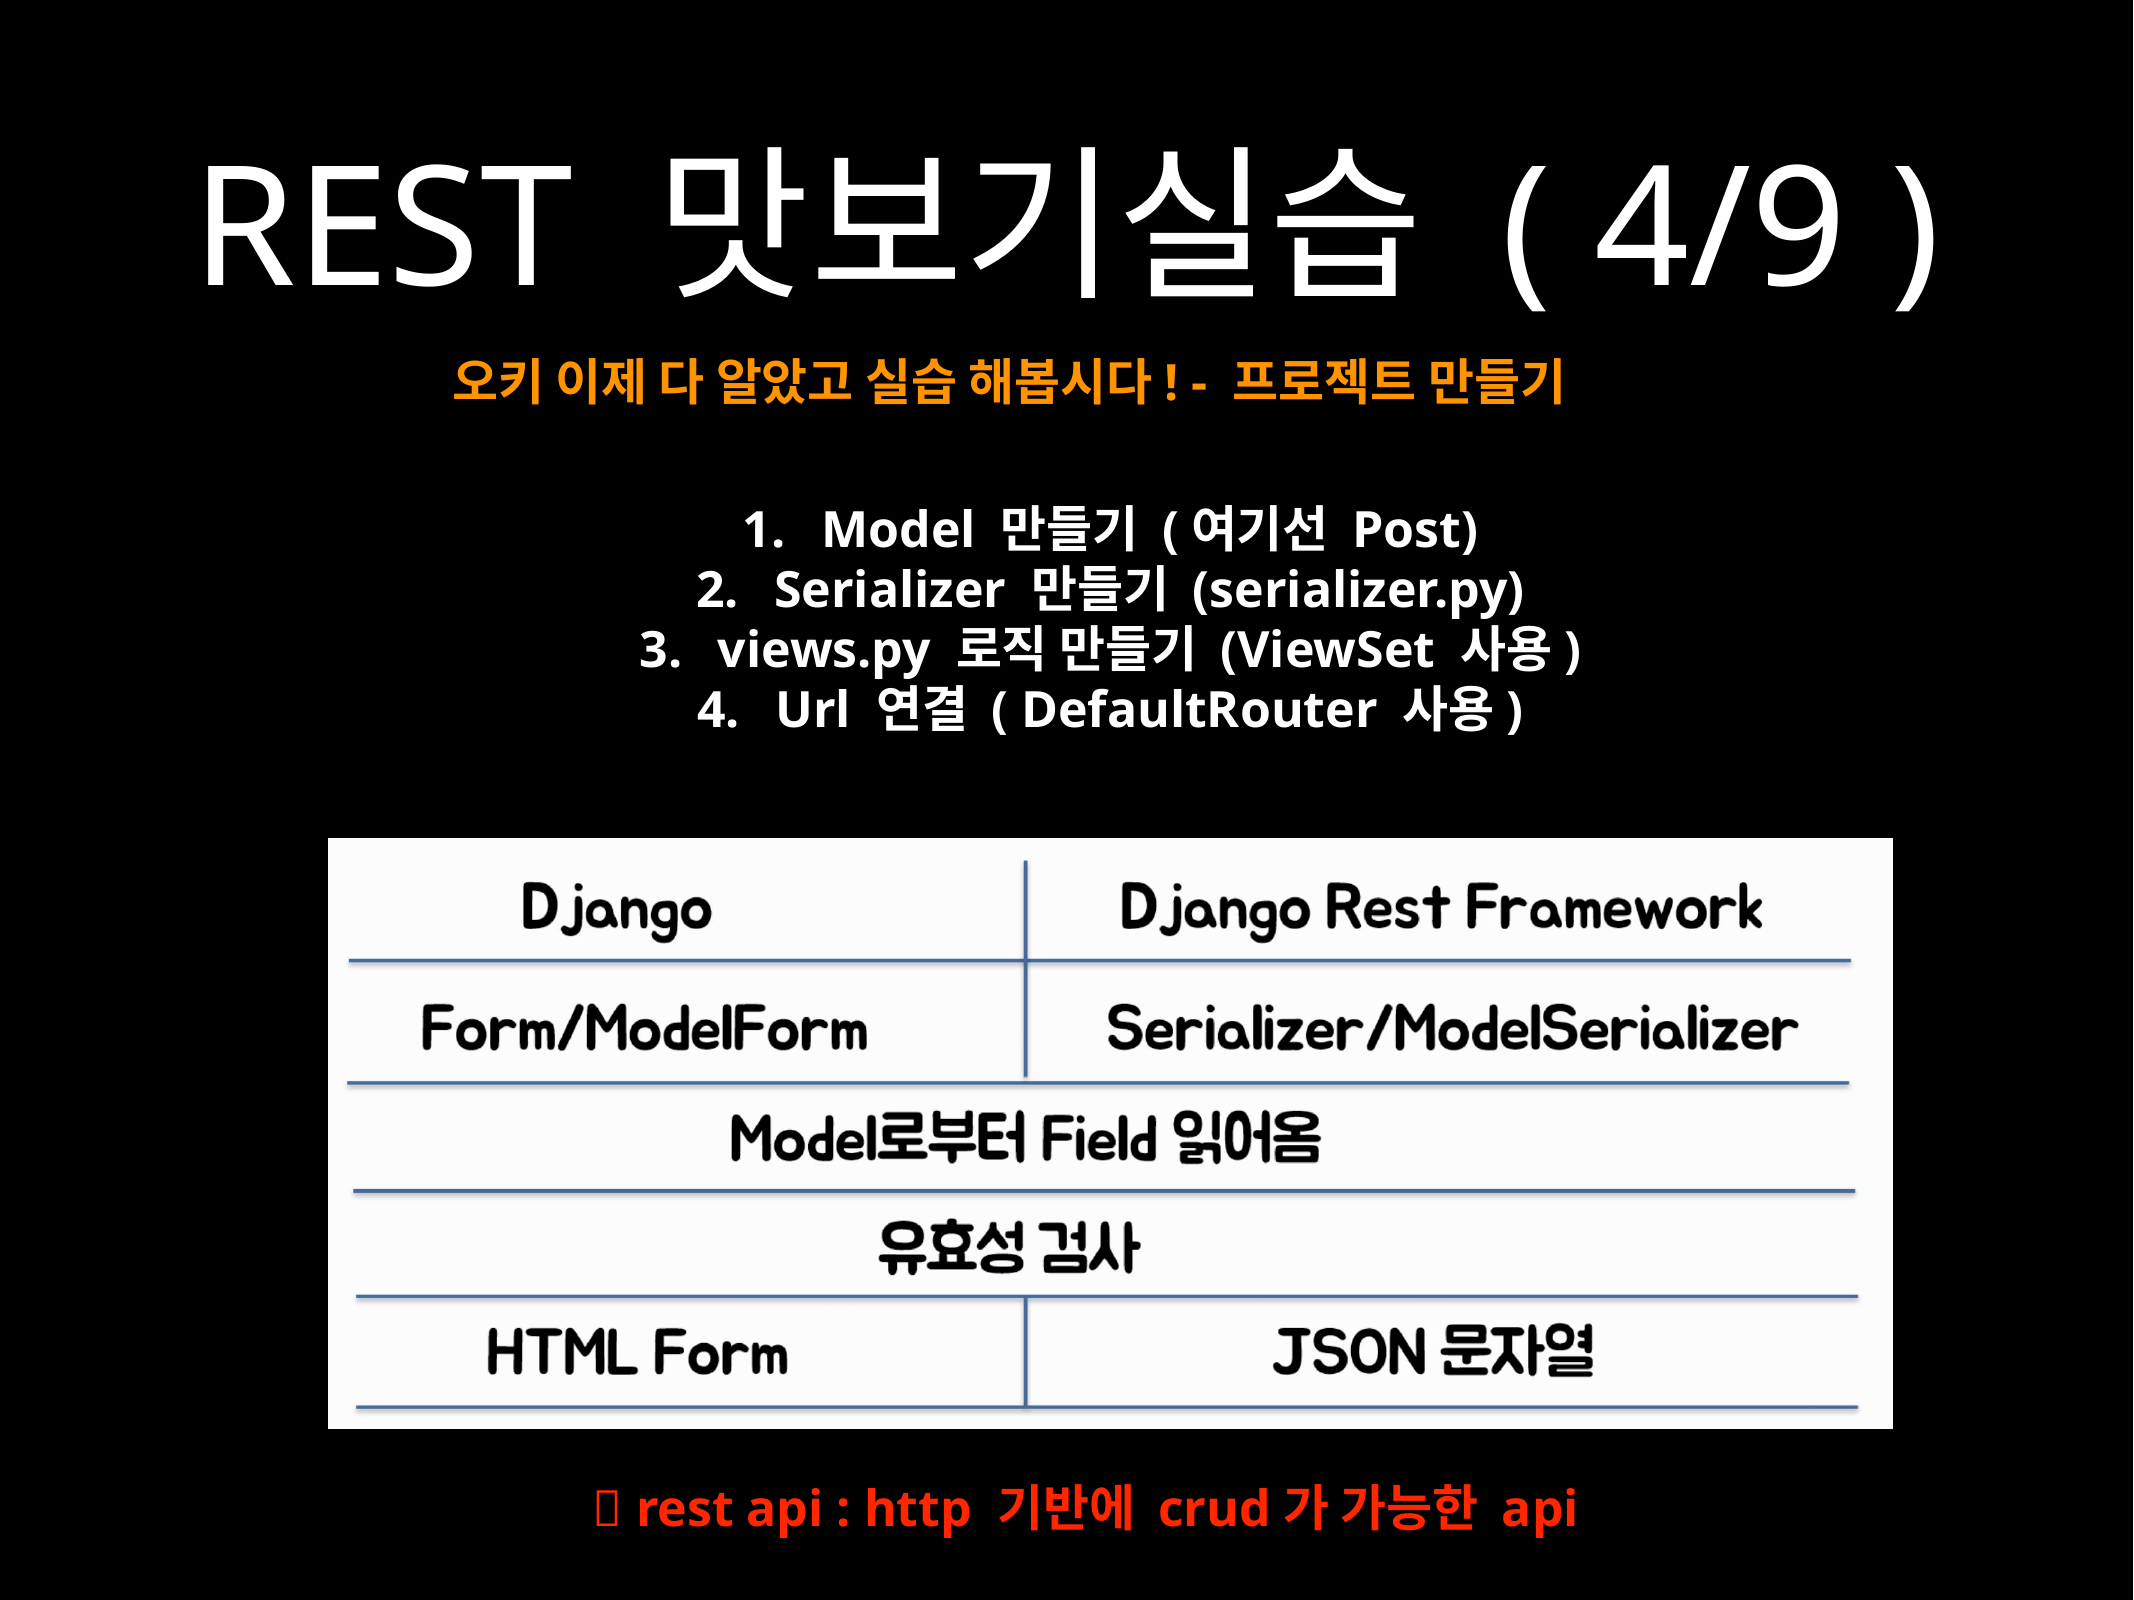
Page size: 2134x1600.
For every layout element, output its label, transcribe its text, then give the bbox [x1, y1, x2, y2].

text_box 🔔 rest api : http 기반에 crud가 가능한 api [584, 1467, 1601, 1545]
title REST 맛보기실습 ( 4/9 ) [155, 41, 1978, 397]
text_box 오키 이제 다 알았고 실습 해봅시다! - 프로젝트 만들기 [444, 342, 1575, 419]
picture [328, 838, 1893, 1429]
text_box Model 만들기 (여기선 Post) Serializer 만들기 (serializer.py) views.py 로직 만들기 (ViewSet 사용) Url 연결 ( DefaultRouter 사용) [631, 489, 1590, 746]
